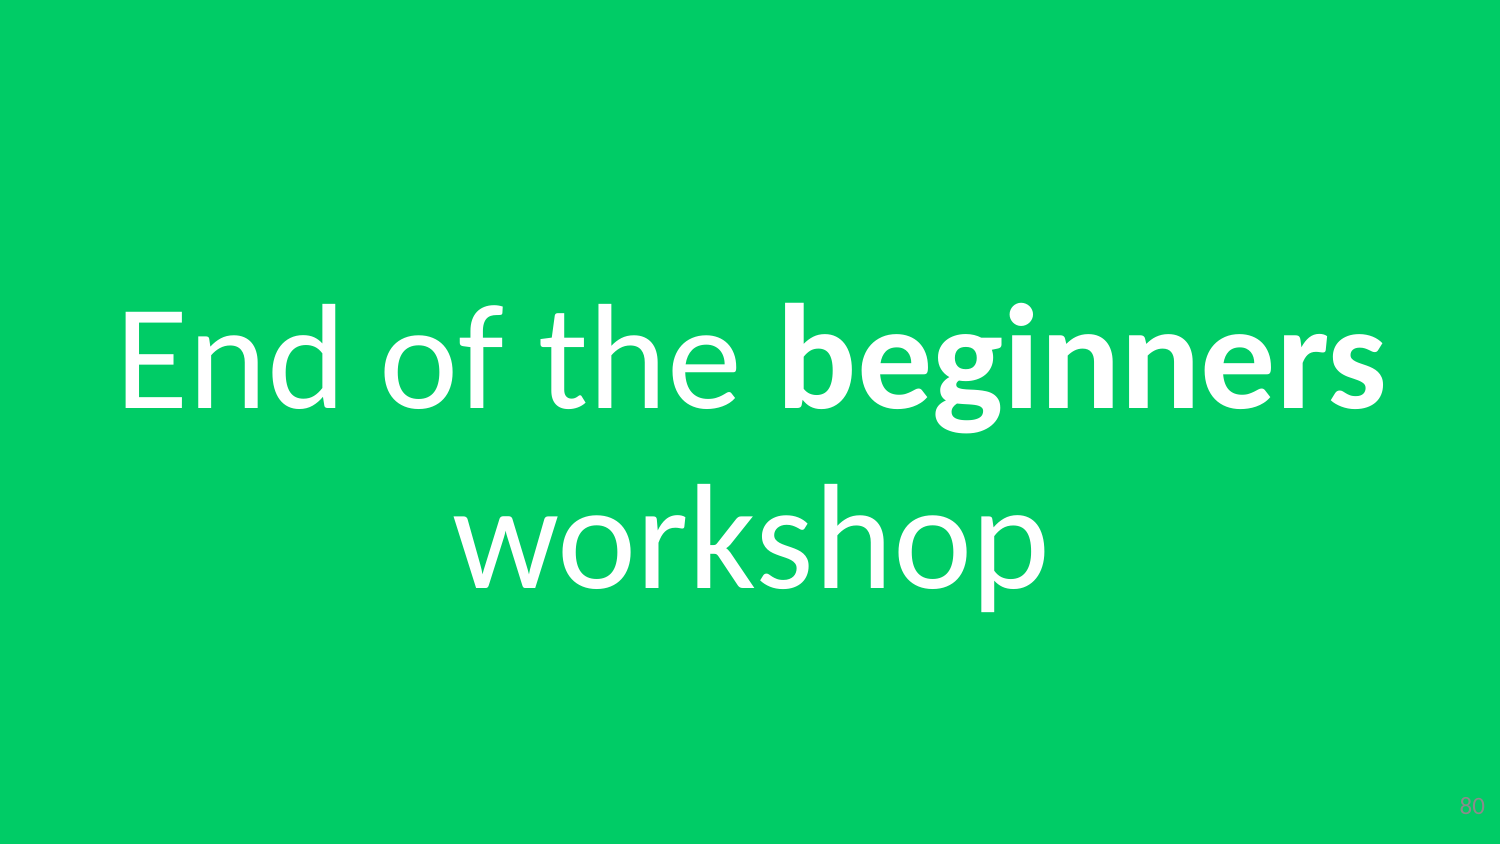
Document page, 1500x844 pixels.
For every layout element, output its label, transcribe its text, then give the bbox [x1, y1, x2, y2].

slide_number 80 [1415, 782, 1500, 828]
title End of the beginners workshop [76, 268, 1427, 610]
